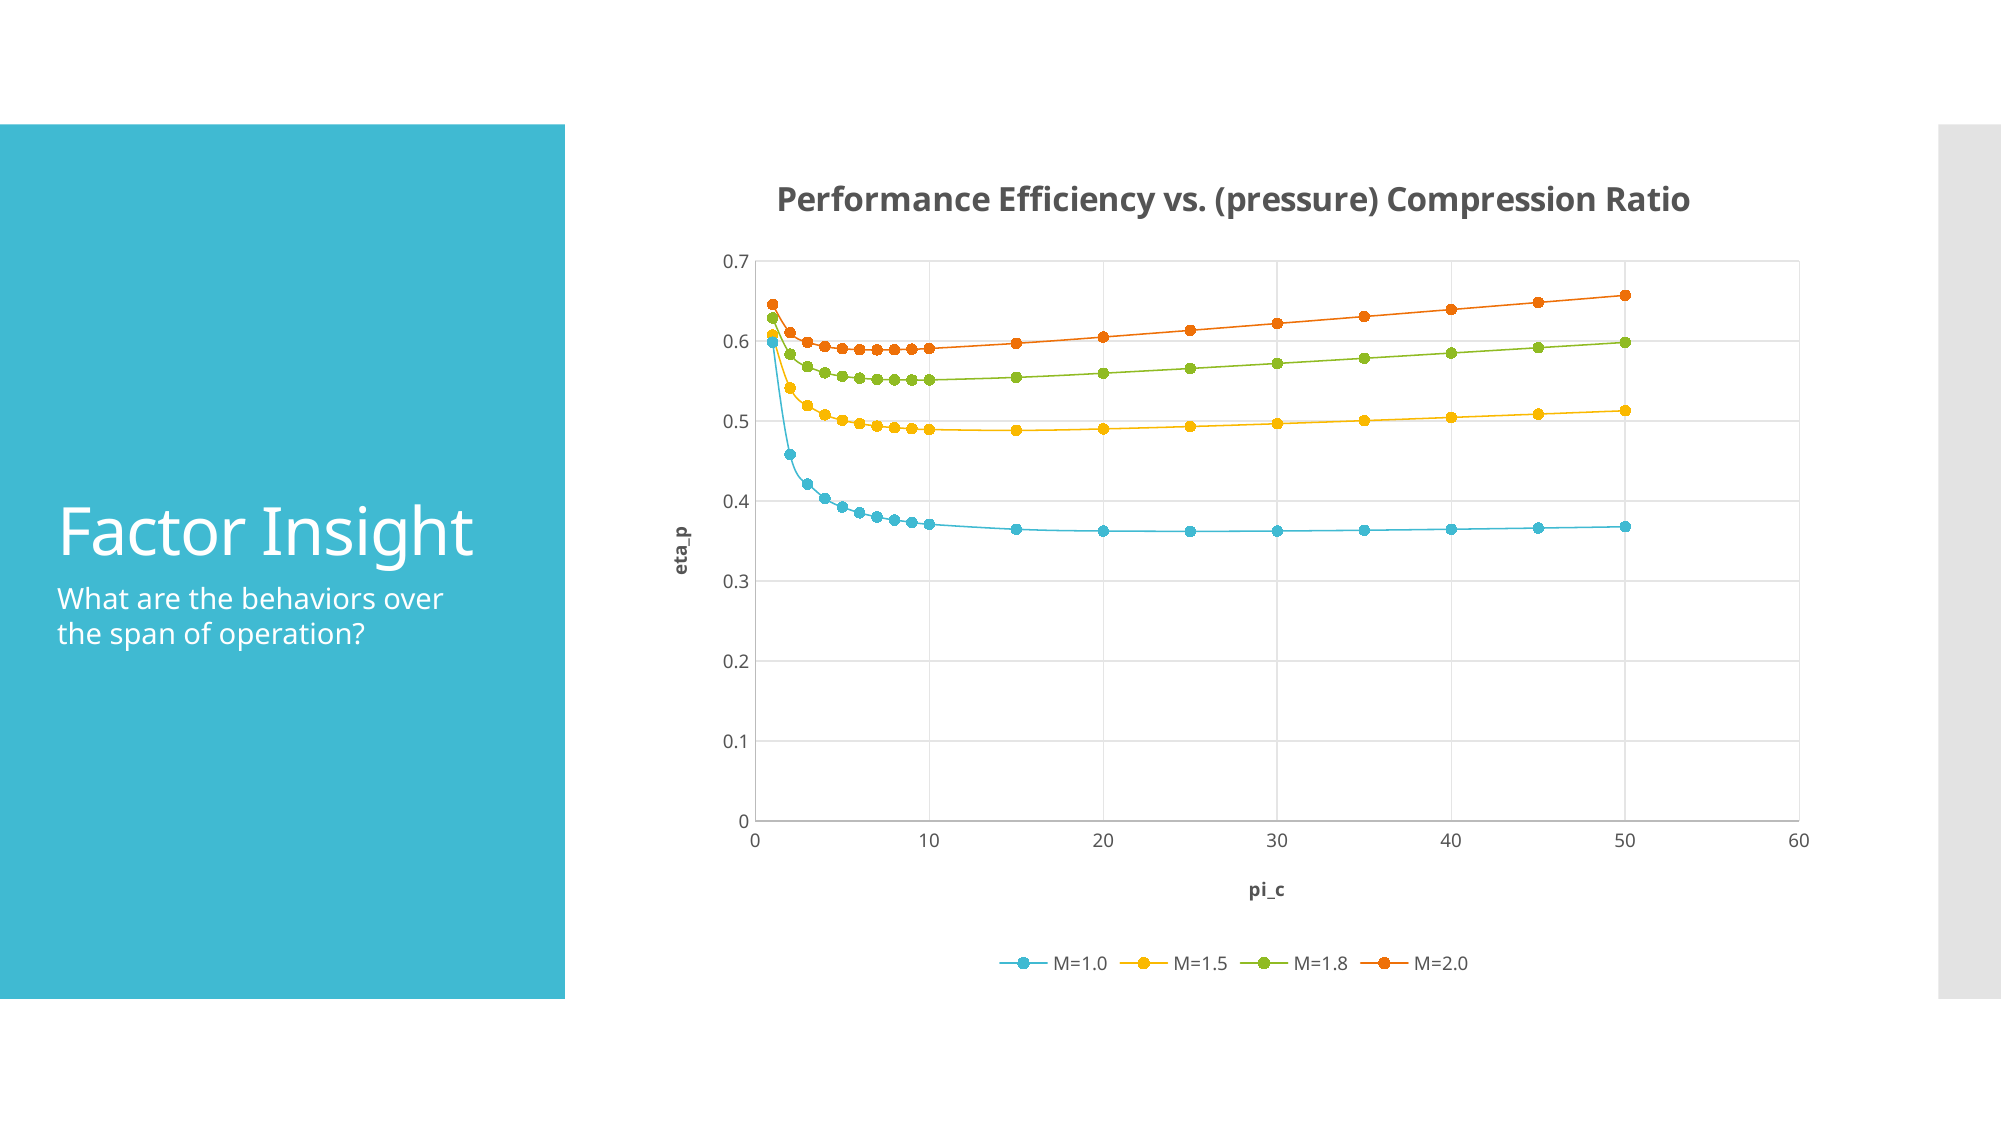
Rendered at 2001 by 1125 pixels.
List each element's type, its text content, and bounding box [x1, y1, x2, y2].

chart [634, 142, 1835, 983]
title Factor Insight [41, 187, 507, 573]
list What are the behaviors over the span of operation? [41, 573, 507, 955]
